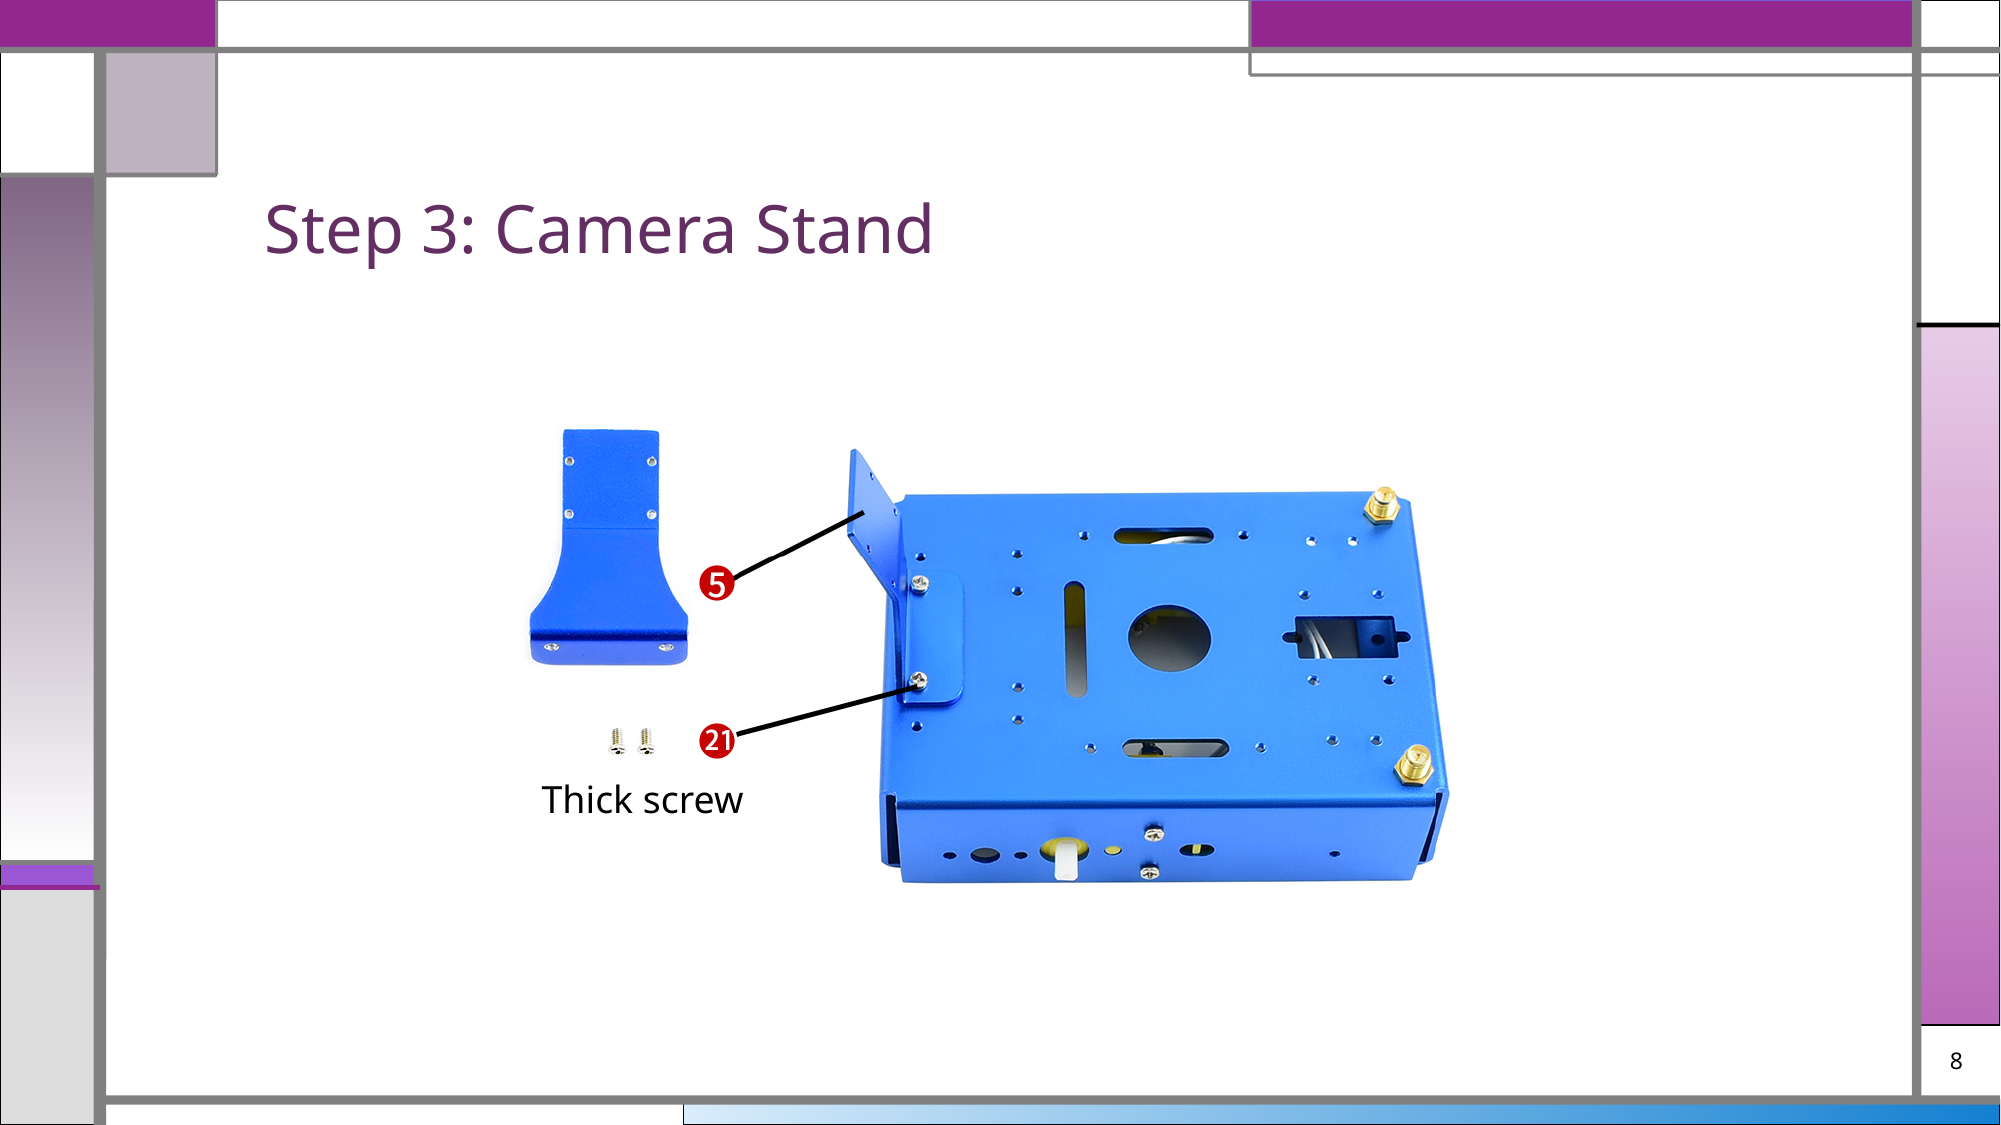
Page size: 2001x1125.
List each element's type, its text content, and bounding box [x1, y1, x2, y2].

title Step 3: Camera Stand [249, 87, 1826, 275]
slide_number 8 [1912, 1036, 2000, 1088]
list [390, 327, 1610, 1016]
